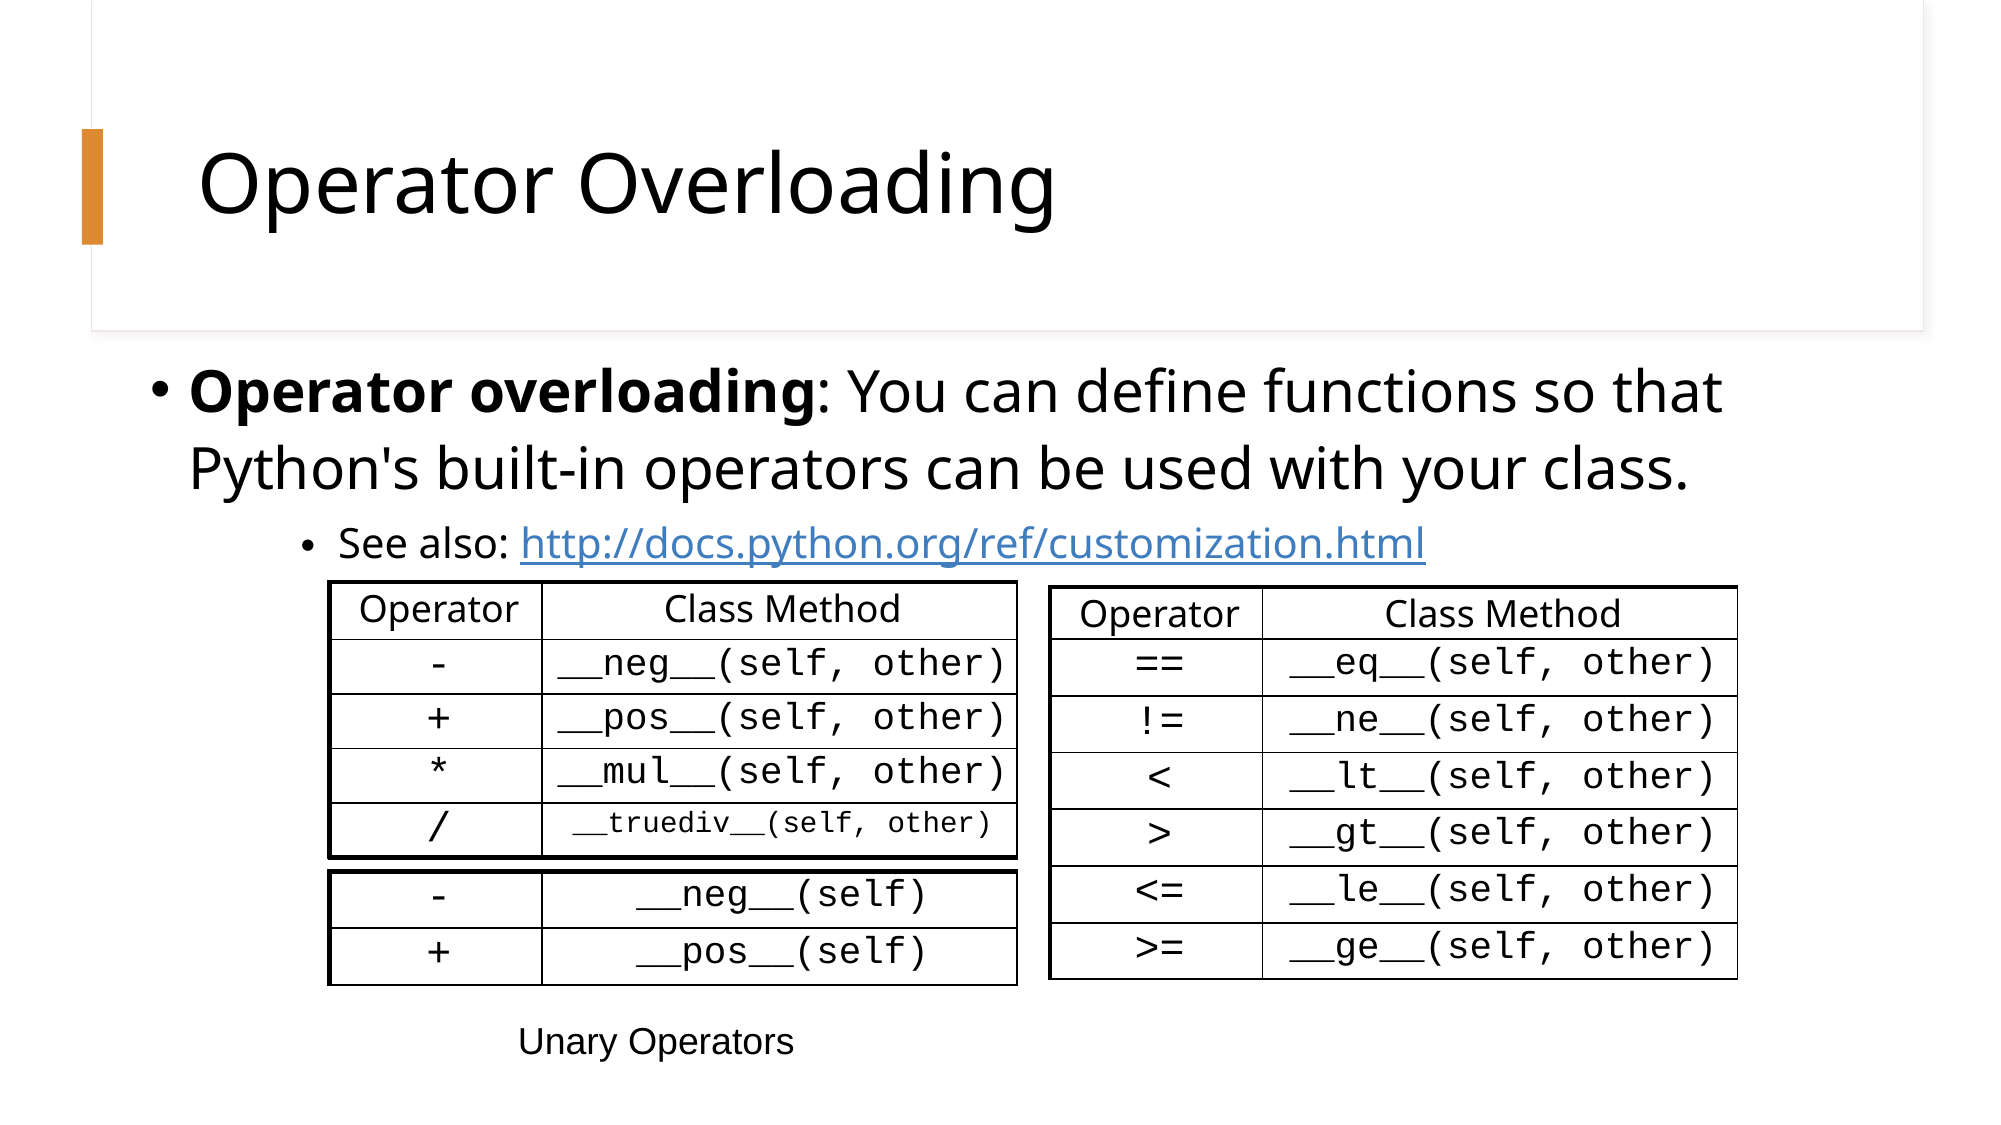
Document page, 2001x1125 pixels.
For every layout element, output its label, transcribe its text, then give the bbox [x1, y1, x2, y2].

table_cell __truediv__(self, other) [543, 804, 1016, 855]
title Operator Overloading [183, 90, 1851, 284]
table_cell != [1052, 697, 1262, 752]
table_cell __mul__(self, other) [543, 749, 1016, 802]
table_cell __pos__(self, other) [543, 695, 1016, 748]
table_cell __lt__(self, other) [1263, 753, 1737, 808]
table_cell * [332, 749, 541, 802]
list Operator overloading: You can define functions so that Python's built-in operators can be used with your class. See also: http://docs.python.org/ref/customization.html [135, 339, 1804, 946]
table_cell / [332, 804, 541, 855]
table_cell + [332, 695, 541, 748]
table_cell + [332, 929, 541, 984]
table_cell __ne__(self, other) [1263, 697, 1737, 752]
table_cell __neg__(self, other) [543, 640, 1016, 693]
table_cell __gt__(self, other) [1263, 810, 1737, 865]
table_header Operator [332, 584, 541, 639]
table_cell >= [1052, 924, 1262, 978]
table_cell <= [1052, 867, 1262, 922]
text_box Unary Operators [502, 1009, 810, 1070]
table_cell __pos__(self) [543, 929, 1016, 984]
table_cell __ge__(self, other) [1263, 924, 1737, 978]
table_header - [332, 874, 541, 927]
table_header Class Method [1263, 589, 1737, 638]
table_cell __le__(self, other) [1263, 867, 1737, 922]
table_cell > [1052, 810, 1262, 865]
table_cell __eq__(self, other) [1263, 640, 1737, 695]
table_header Class Method [543, 584, 1016, 639]
table_cell < [1052, 753, 1262, 808]
table_cell == [1052, 640, 1262, 695]
table_cell - [332, 640, 541, 693]
table_header __neg__(self) [543, 874, 1016, 927]
table_header Operator [1052, 589, 1262, 638]
